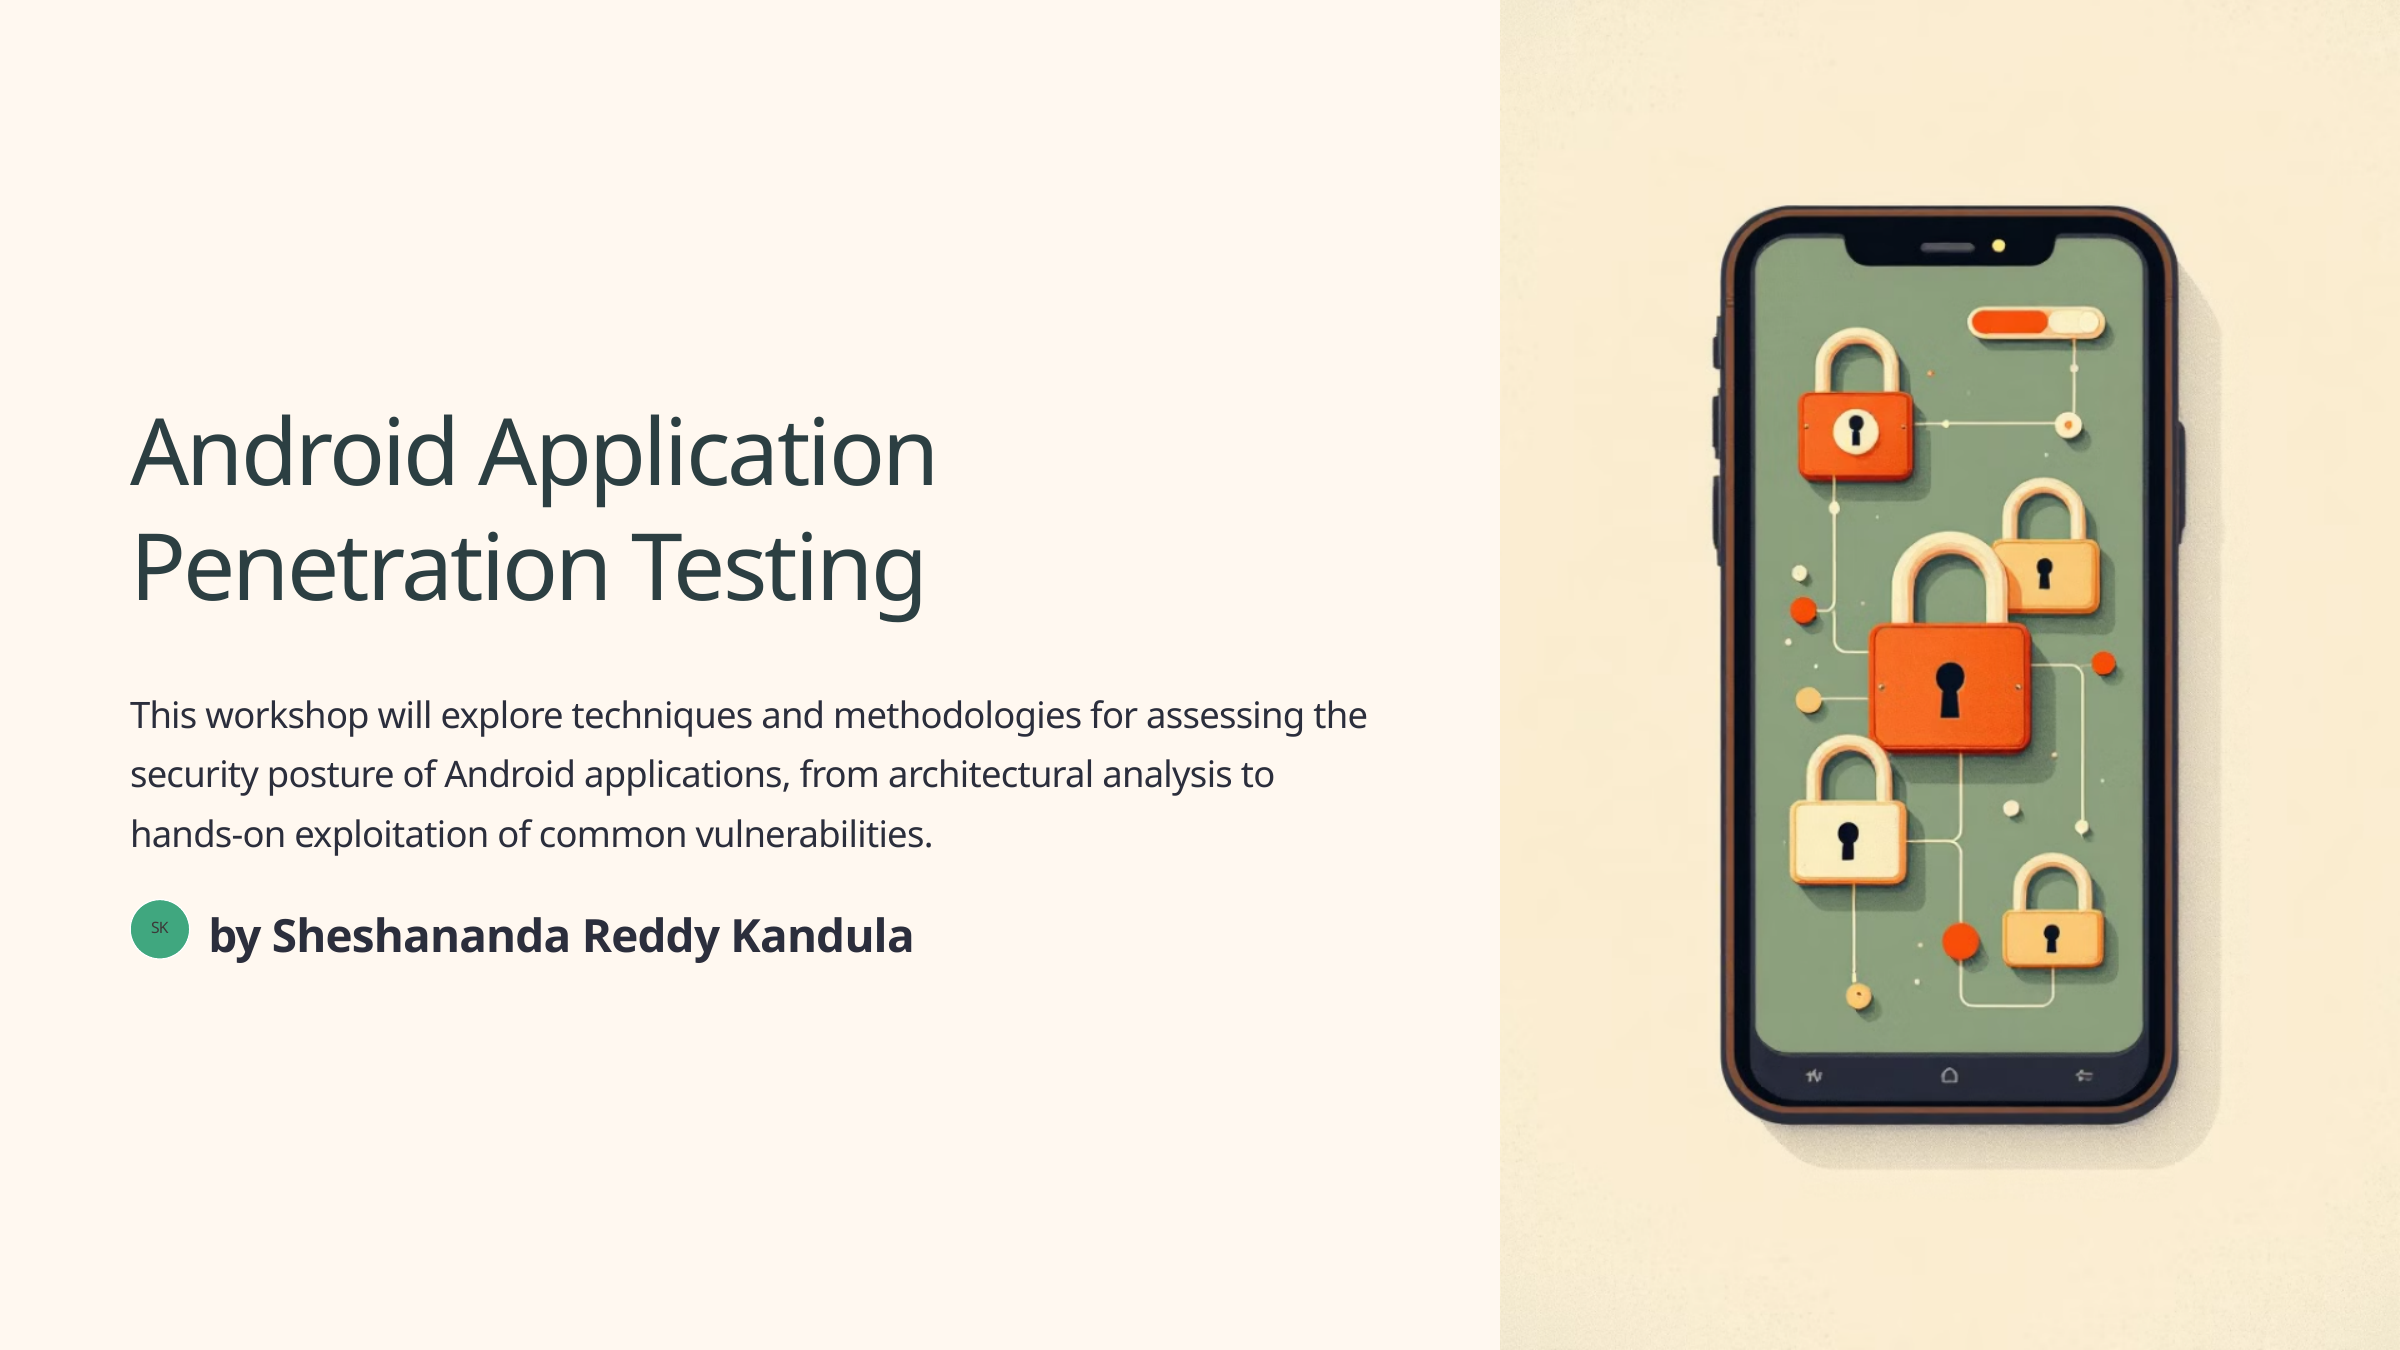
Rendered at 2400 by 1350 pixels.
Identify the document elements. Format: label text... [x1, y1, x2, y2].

picture [1499, 0, 2400, 1350]
text_box This workshop will explore techniques and methodologies for assessing the security posture of Android applications, from architectural analysis to hands-on exploitation of common vulnerabilities. [130, 676, 1370, 855]
text_box by Sheshananda Reddy Kandula [208, 896, 927, 962]
text_box SK [151, 921, 169, 938]
text_box [130, 899, 190, 960]
text_box Android Application Penetration Testing [130, 387, 1370, 621]
